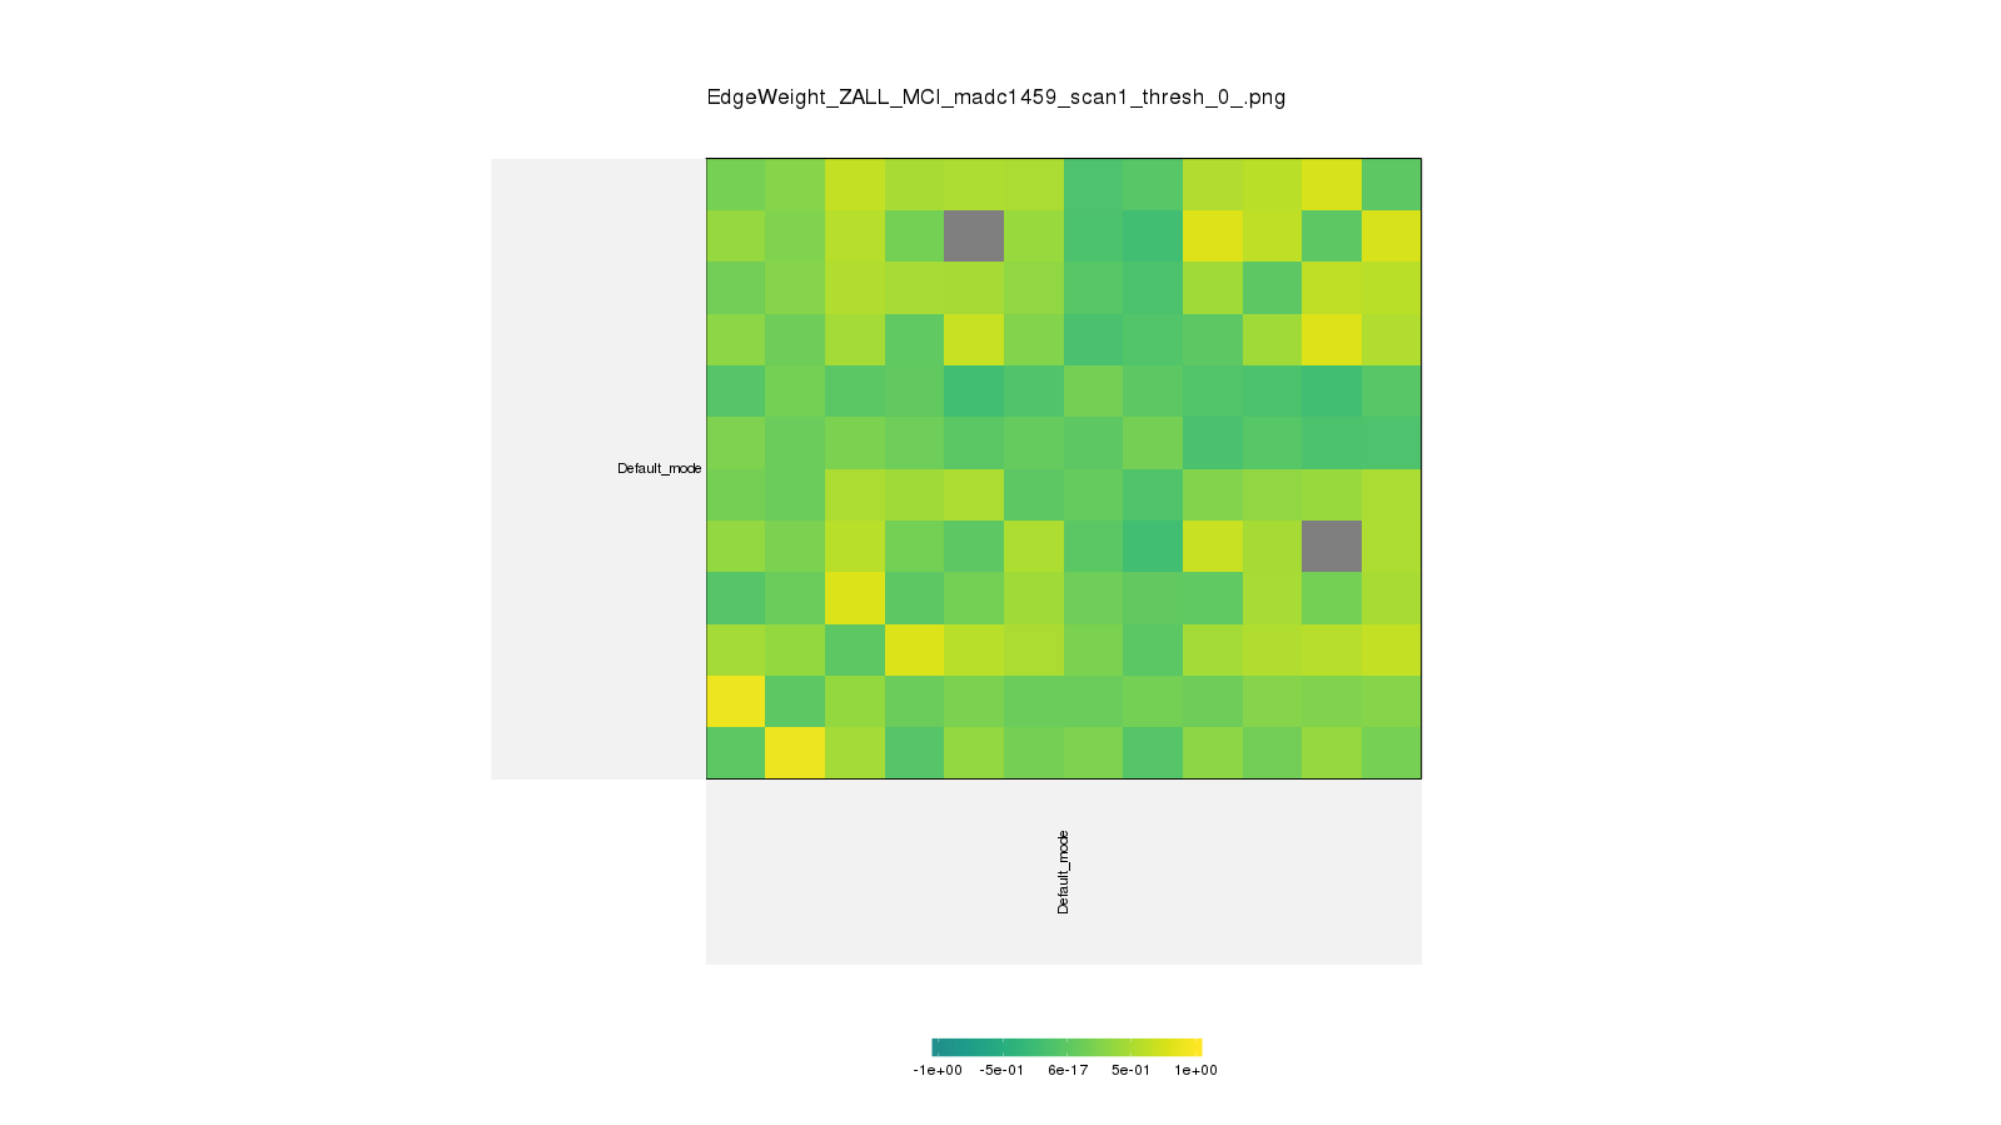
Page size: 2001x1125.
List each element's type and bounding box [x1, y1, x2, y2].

picture [455, 0, 1457, 1125]
